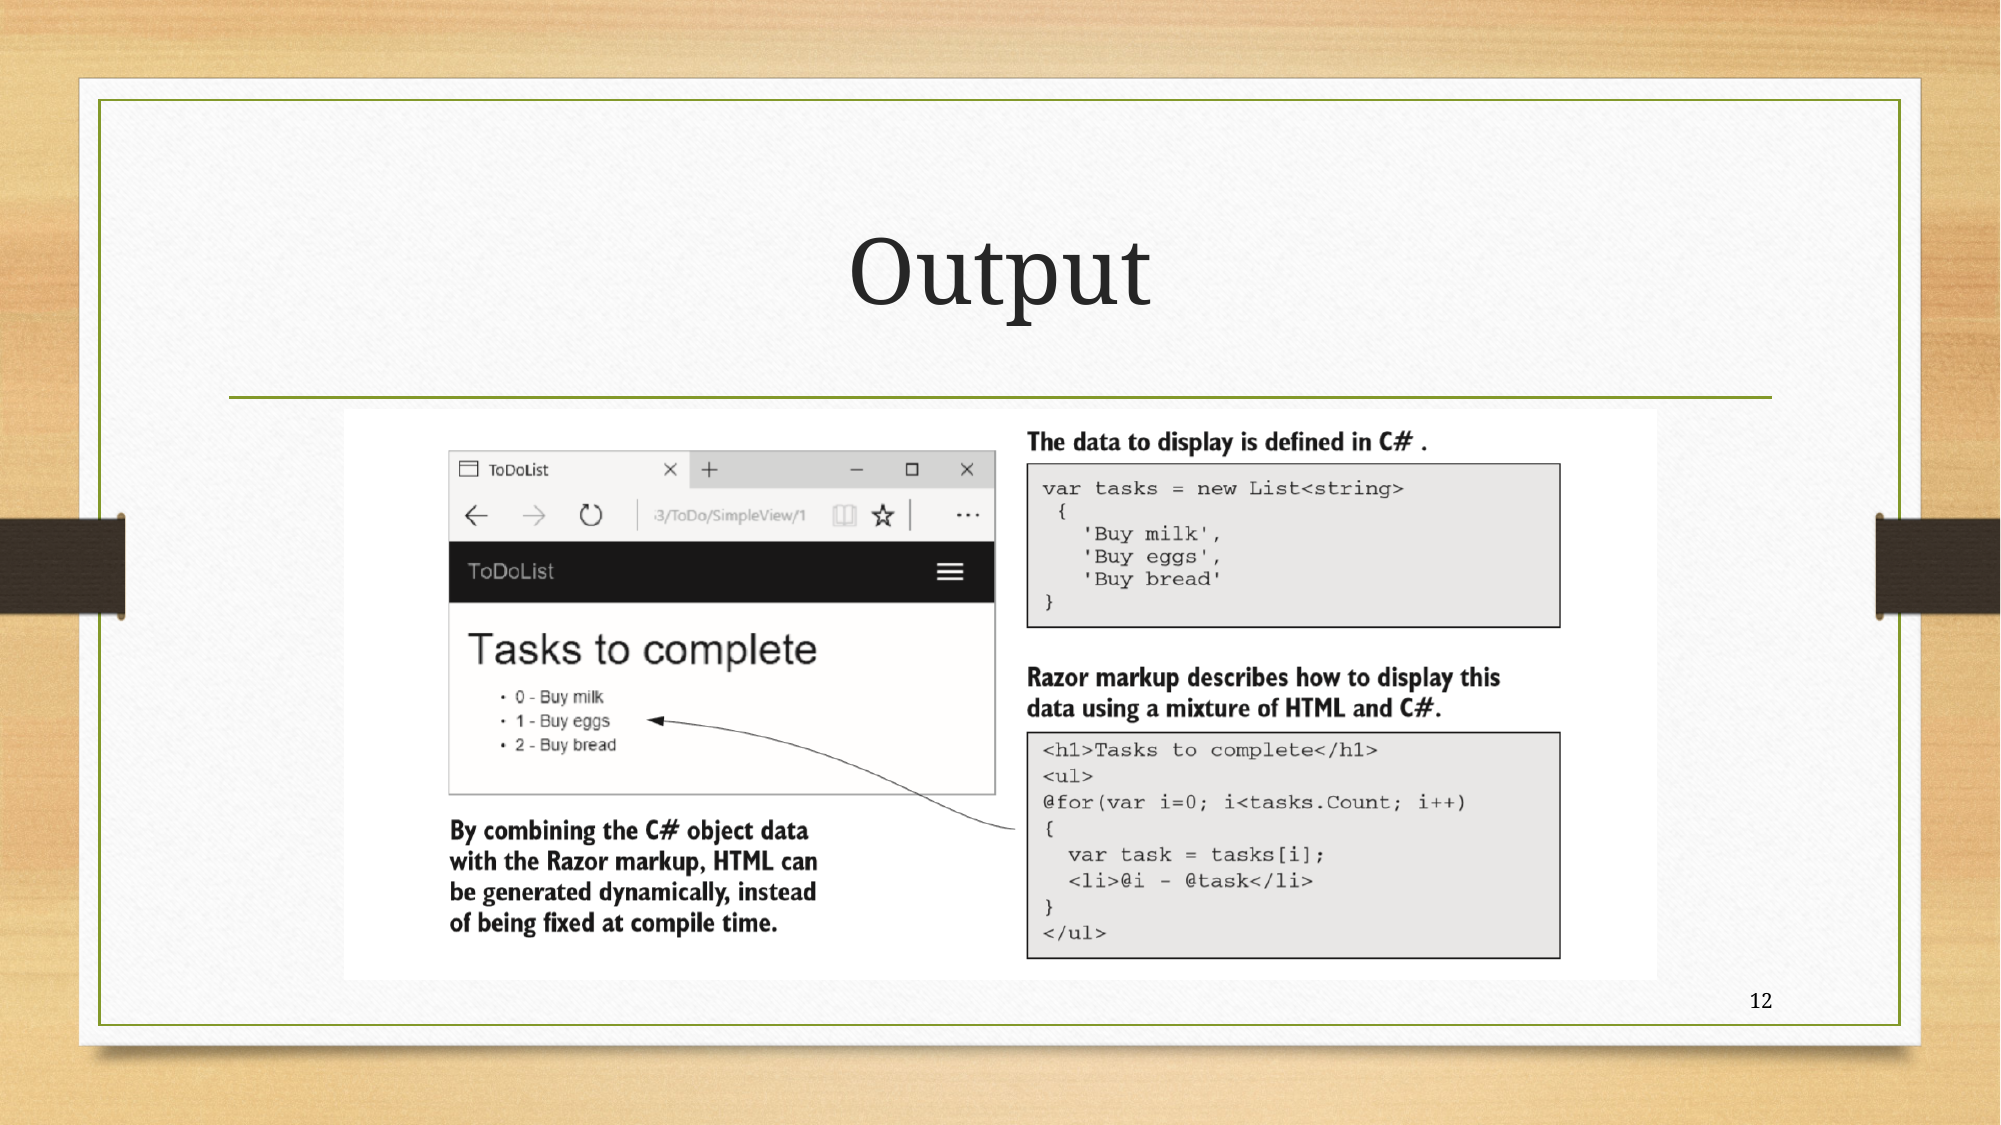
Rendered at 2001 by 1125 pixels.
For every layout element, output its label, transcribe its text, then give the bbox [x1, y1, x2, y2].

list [343, 409, 1658, 980]
picture [0, 0, 2001, 1125]
slide_number 12 [1698, 979, 1788, 1025]
title Output [212, 161, 1788, 375]
